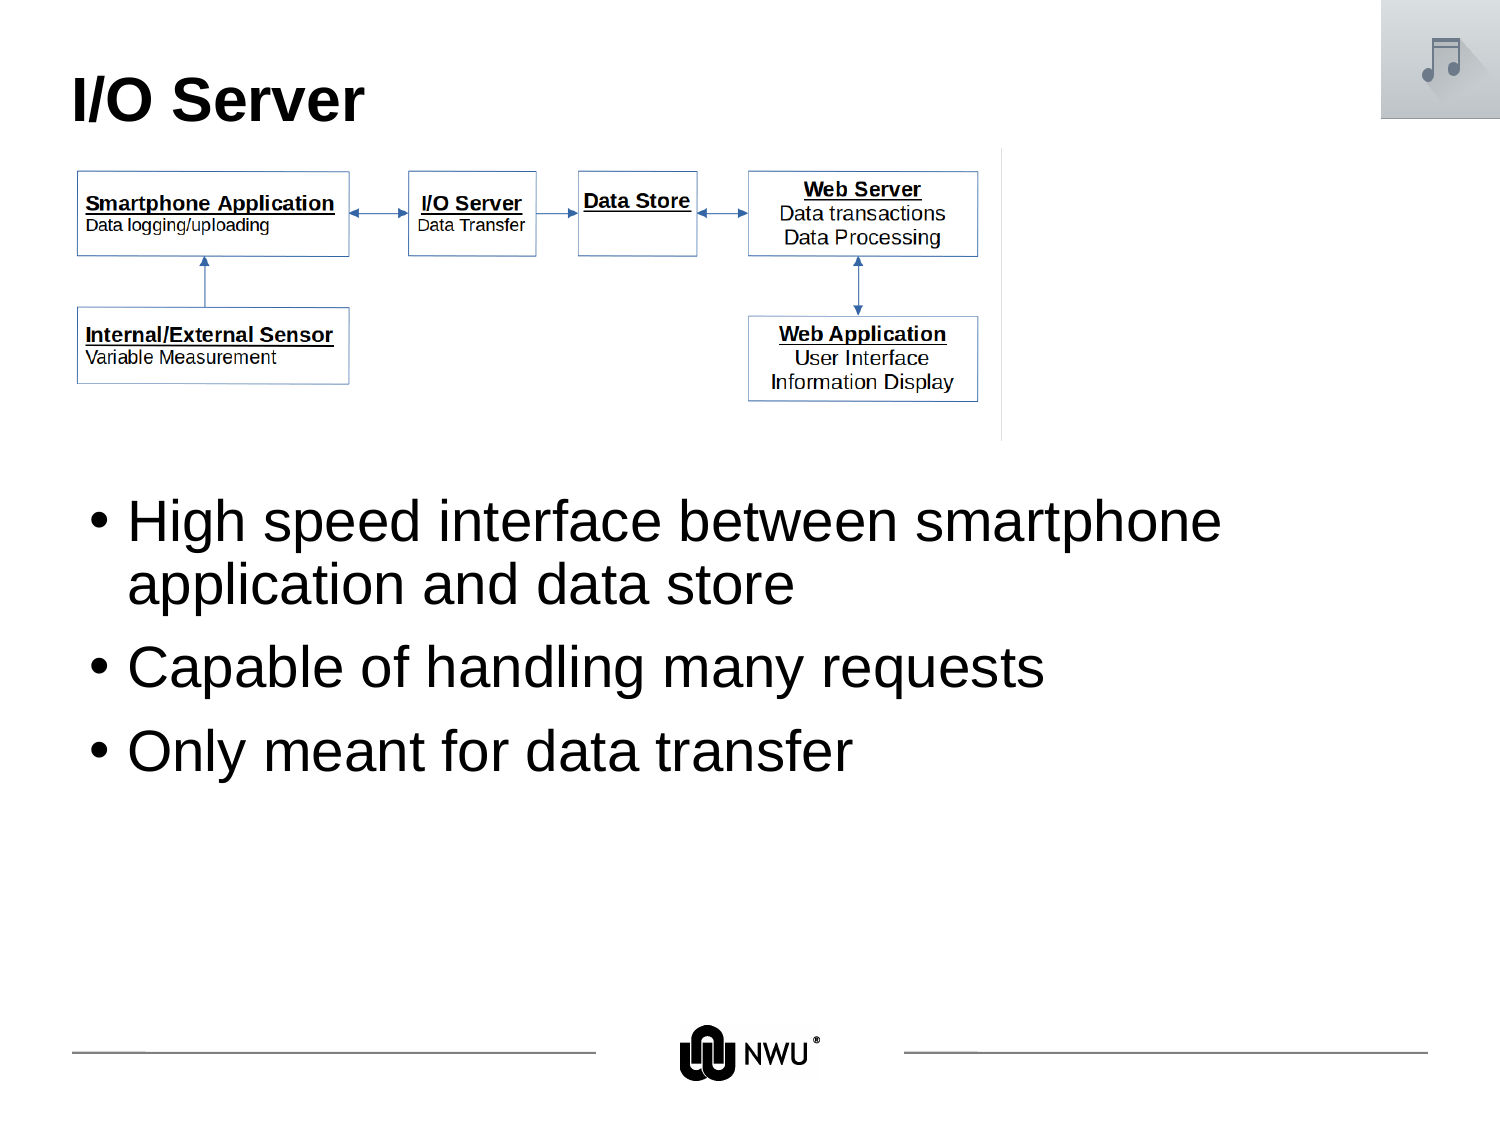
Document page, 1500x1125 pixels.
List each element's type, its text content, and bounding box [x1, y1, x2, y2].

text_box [1380, 0, 1500, 120]
title I/O Server [56, 59, 1444, 207]
list High speed interface between smartphone application and data store Capable of handling many requests Only meant for data transfer [75, 483, 1444, 981]
picture [62, 148, 1003, 441]
picture [680, 1025, 820, 1081]
